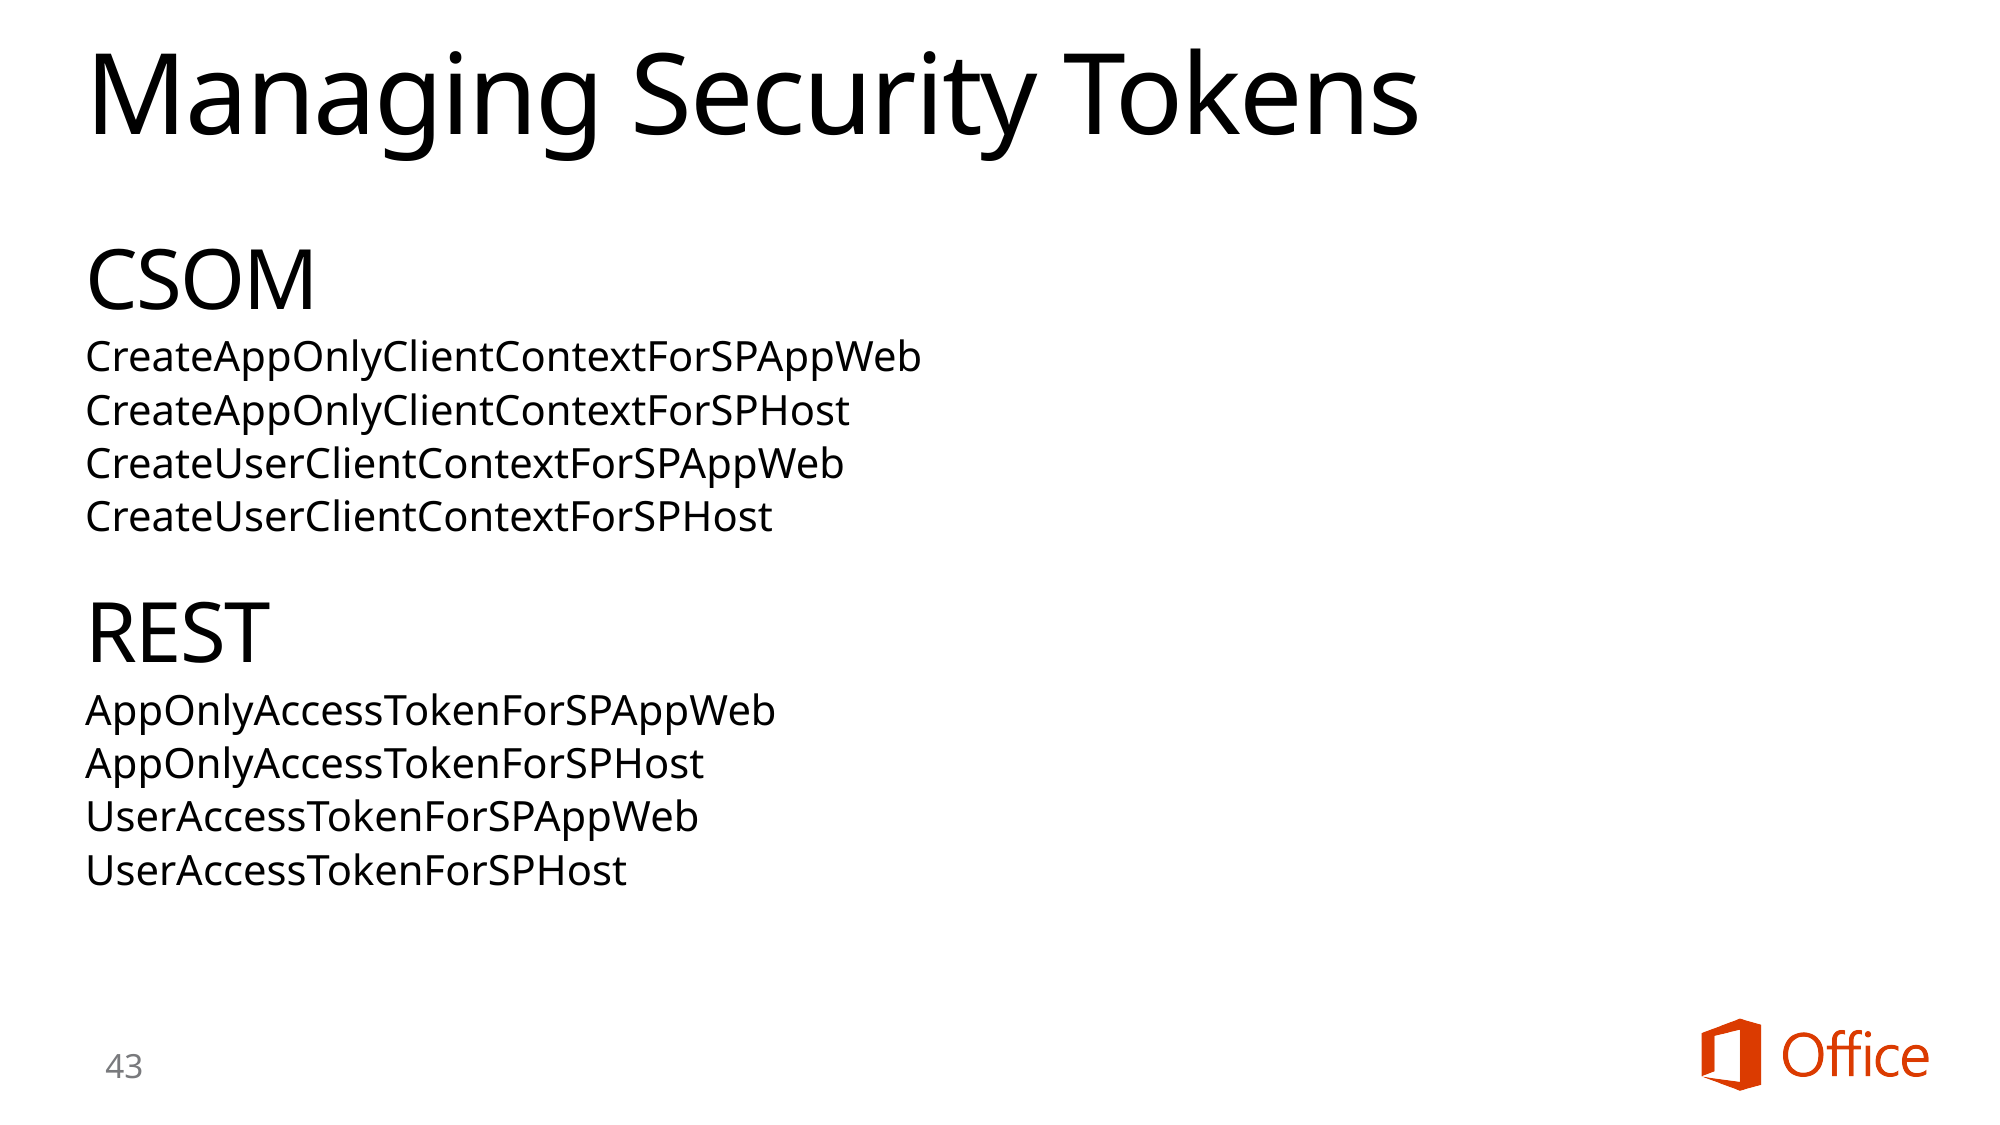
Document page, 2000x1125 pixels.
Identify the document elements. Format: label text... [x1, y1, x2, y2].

list CSOM CreateAppOnlyClientContextForSPAppWeb CreateAppOnlyClientContextForSPHost CreateUserClientContextForSPAppWeb CreateUserClientContextForSPHost REST AppOnlyAccessTokenForSPAppWeb AppOnlyAccessTokenForSPHost UserAccessTokenForSPAppWeb UserAccessTokenForSPHost [85, 237, 1914, 1019]
slide_number 43 [85, 1049, 178, 1086]
picture [1670, 987, 1960, 1122]
title Managing Security Tokens [85, 37, 1914, 161]
